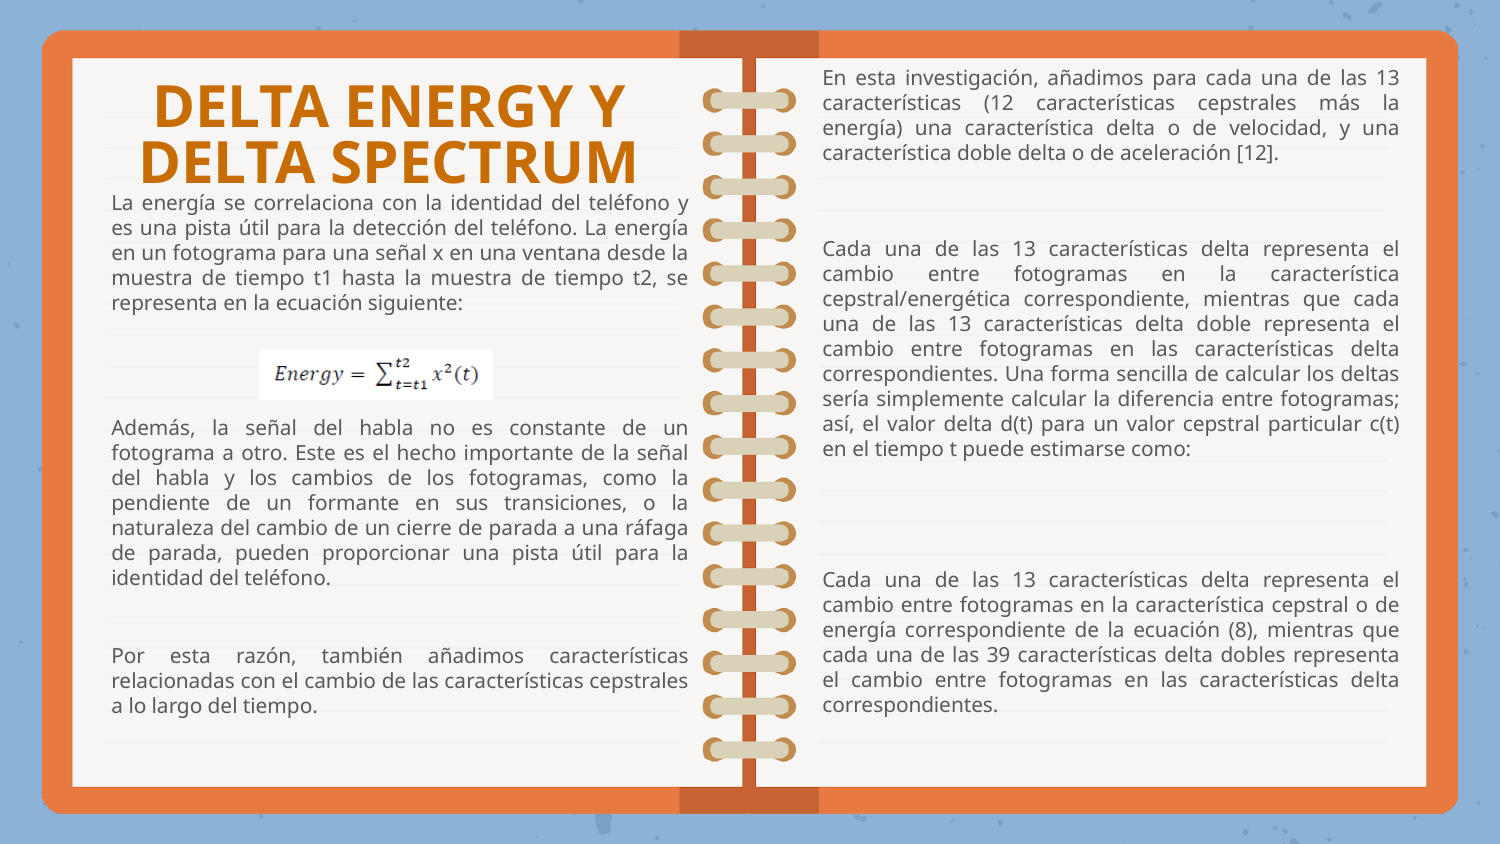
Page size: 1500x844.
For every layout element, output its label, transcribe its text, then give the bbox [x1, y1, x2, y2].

picture [41, 30, 1458, 814]
text_box DELTA ENERGY Y DELTA SPECTRUM [85, 68, 693, 221]
text_box Por esta razón, también añadimos características relacionadas con el cambio de las características cepstrales a lo largo del tiempo. [96, 628, 704, 844]
text_box Cada una de las 13 características delta representa el cambio entre fotogramas en la característica cepstral o de energía correspondiente de la ecuación (8), mientras que cada una de las 39 características delta dobles representa el cambio entre fotogramas en las características delta correspondientes. [807, 551, 1415, 702]
text_box La energía se correlaciona con la identidad del teléfono y es una pista útil para la detección del teléfono. La energía en un fotograma para una señal x en una ventana desde la muestra de tiempo t1 hasta la muestra de tiempo t2, se representa en la ecuación siguiente: [96, 175, 704, 399]
picture [258, 349, 494, 401]
text_box Además, la señal del habla no es constante de un fotograma a otro. Este es el hecho importante de la señal del habla y los cambios de los fotogramas, como la pendiente de un formante en sus transiciones, o la naturaleza del cambio de un cierre de parada a una ráfaga de parada, pueden proporcionar una pista útil para la identidad del teléfono. [96, 399, 704, 628]
text_box En esta investigación, añadimos para cada una de las 13 características (12 características cepstrales más la energía) una característica delta o de velocidad, y una característica doble delta o de aceleración [12]. [807, 49, 1415, 301]
text_box Cada una de las 13 características delta representa el cambio entre fotogramas en la característica cepstral/energética correspondiente, mientras que cada una de las 13 características delta doble representa el cambio entre fotogramas en las características delta correspondientes. Una forma sencilla de calcular los deltas sería simplemente calcular la diferencia entre fotogramas; así, el valor delta d(t) para un valor cepstral particular c(t) en el tiempo t puede estimarse como: [807, 301, 1415, 472]
